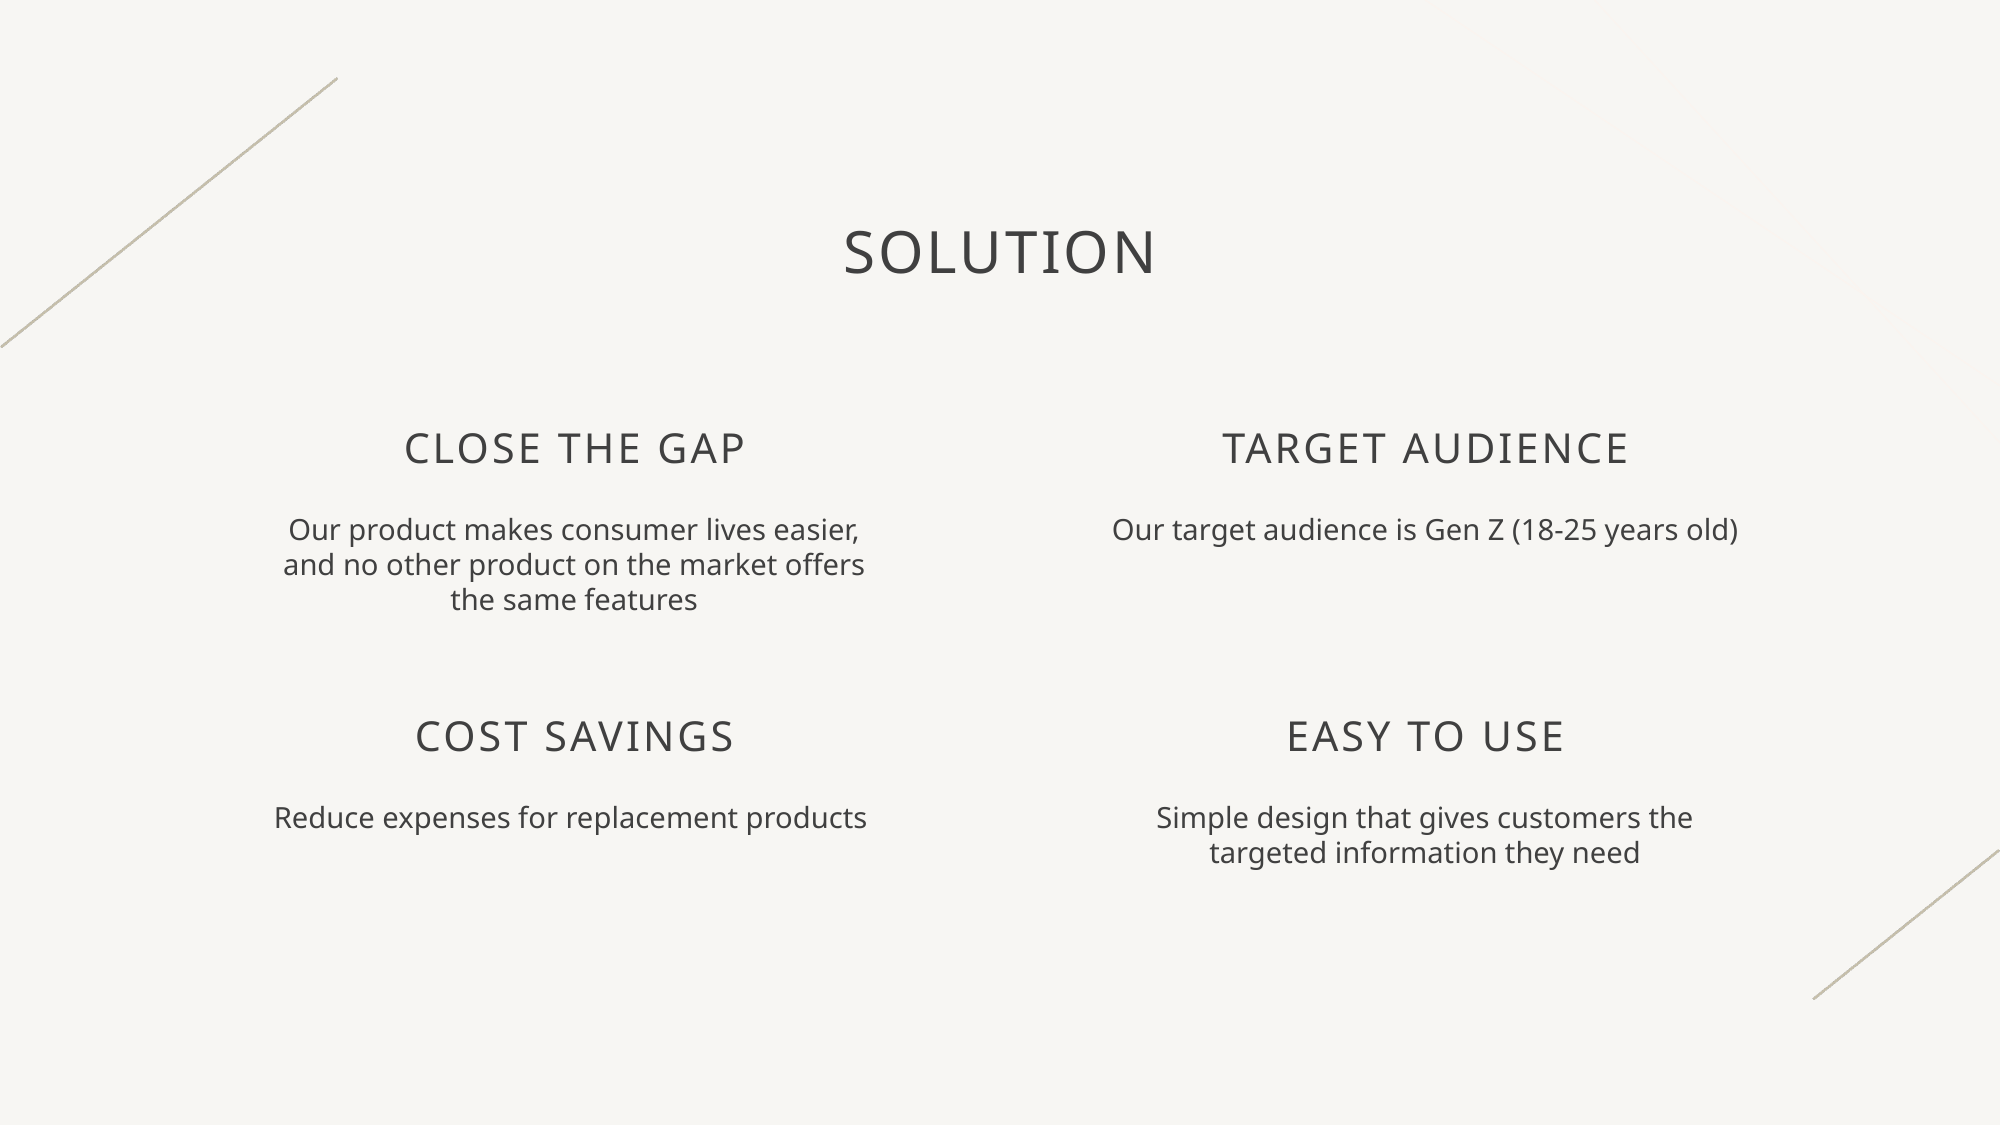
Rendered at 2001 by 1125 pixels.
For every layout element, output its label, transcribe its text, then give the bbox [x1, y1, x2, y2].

list Reduce expenses for replacement products [243, 791, 906, 966]
list Our product makes consumer lives easier, and no other product on the market offers the same features [243, 503, 905, 678]
list Simple design that gives customers the targeted information they need [1094, 791, 1756, 966]
list TARGET AUDIENCE [1094, 420, 1757, 481]
list COST SAVINGS [243, 708, 906, 769]
picture [0, 77, 338, 348]
picture [1812, 849, 2000, 1000]
list CLOSE THE GAP [243, 420, 906, 481]
title SOLUTION [309, 146, 1691, 364]
list EASY TO USE [1094, 708, 1756, 769]
list Our target audience is Gen Z (18-25 years old) [1094, 503, 1756, 678]
